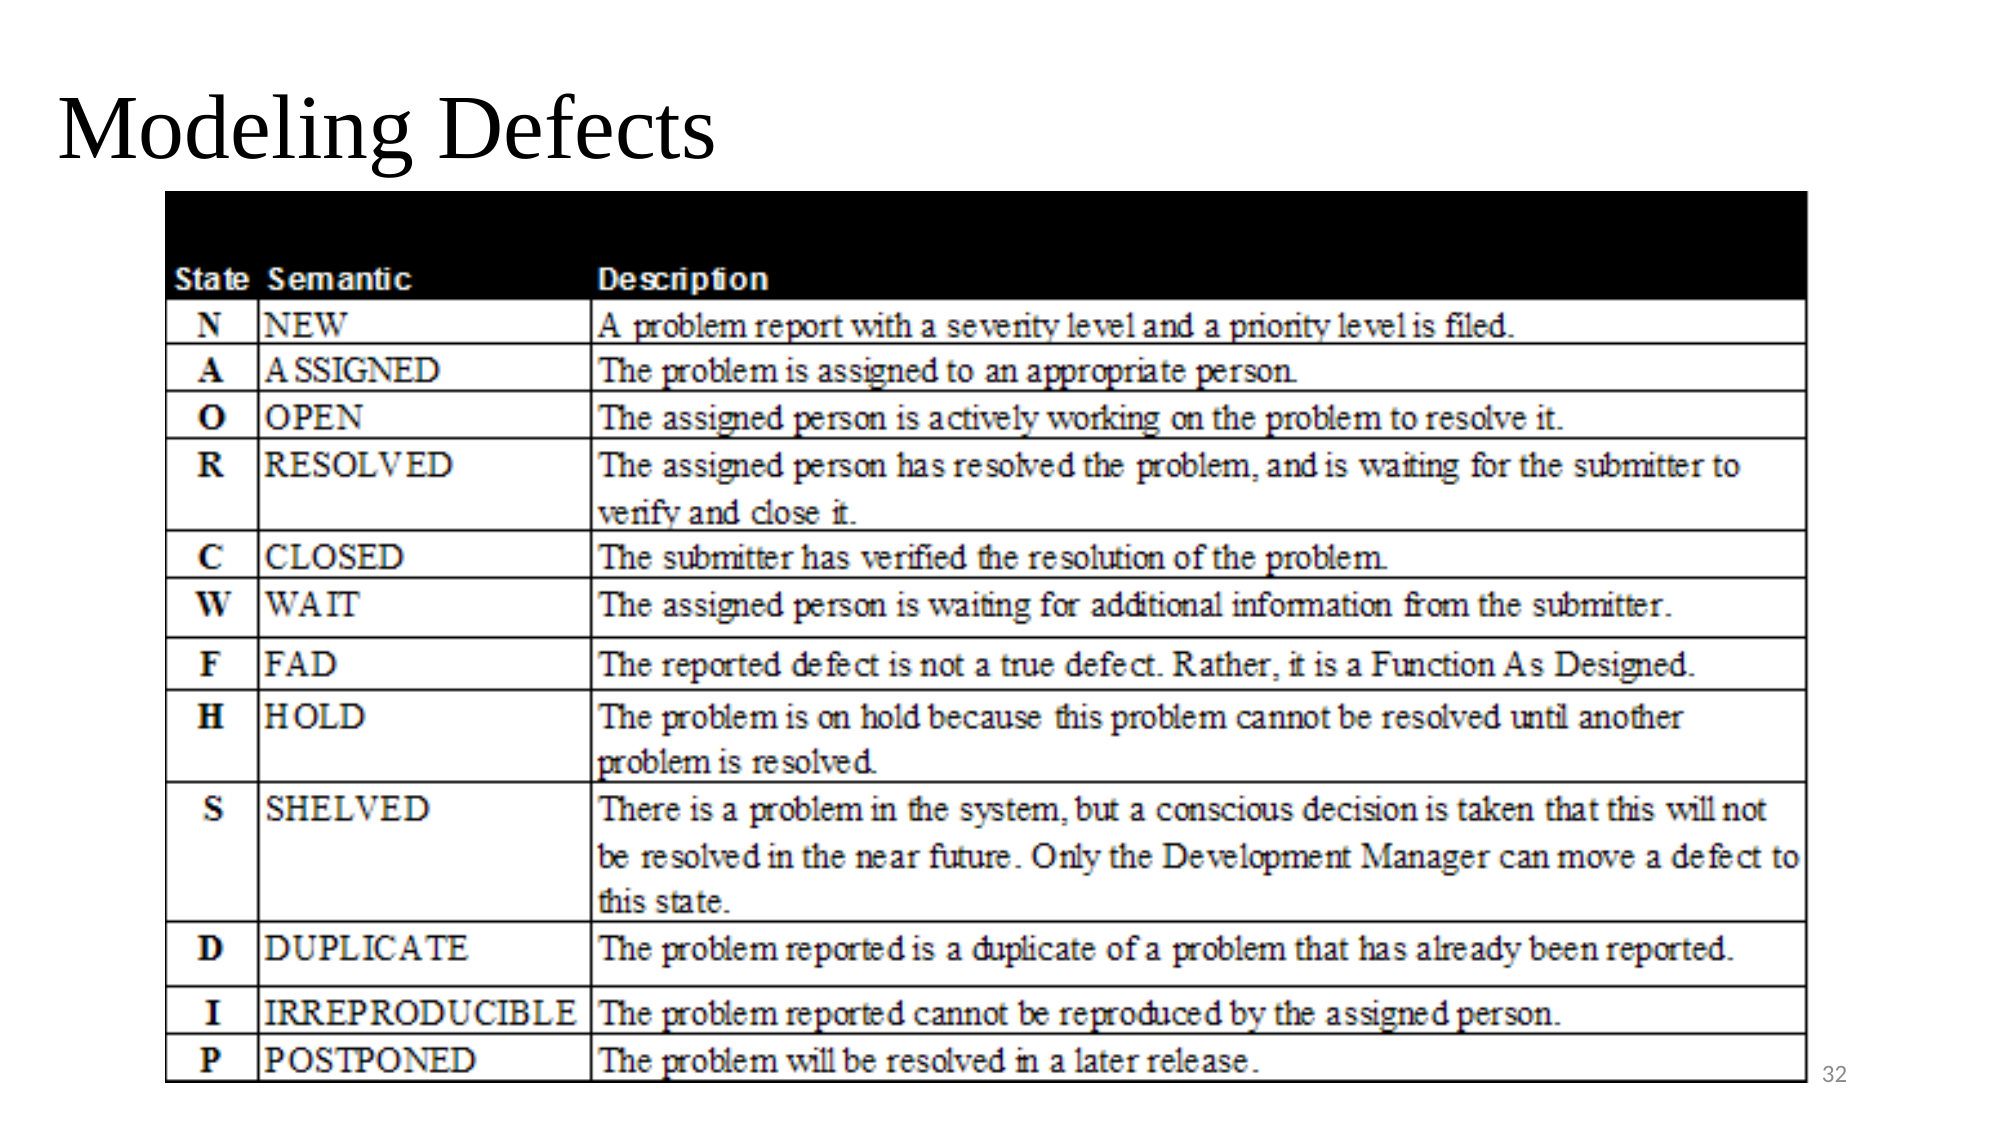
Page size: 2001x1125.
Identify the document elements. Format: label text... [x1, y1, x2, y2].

title Modeling Defects [42, 20, 1768, 238]
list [164, 191, 1811, 1083]
slide_number 32 [1412, 1042, 1863, 1103]
